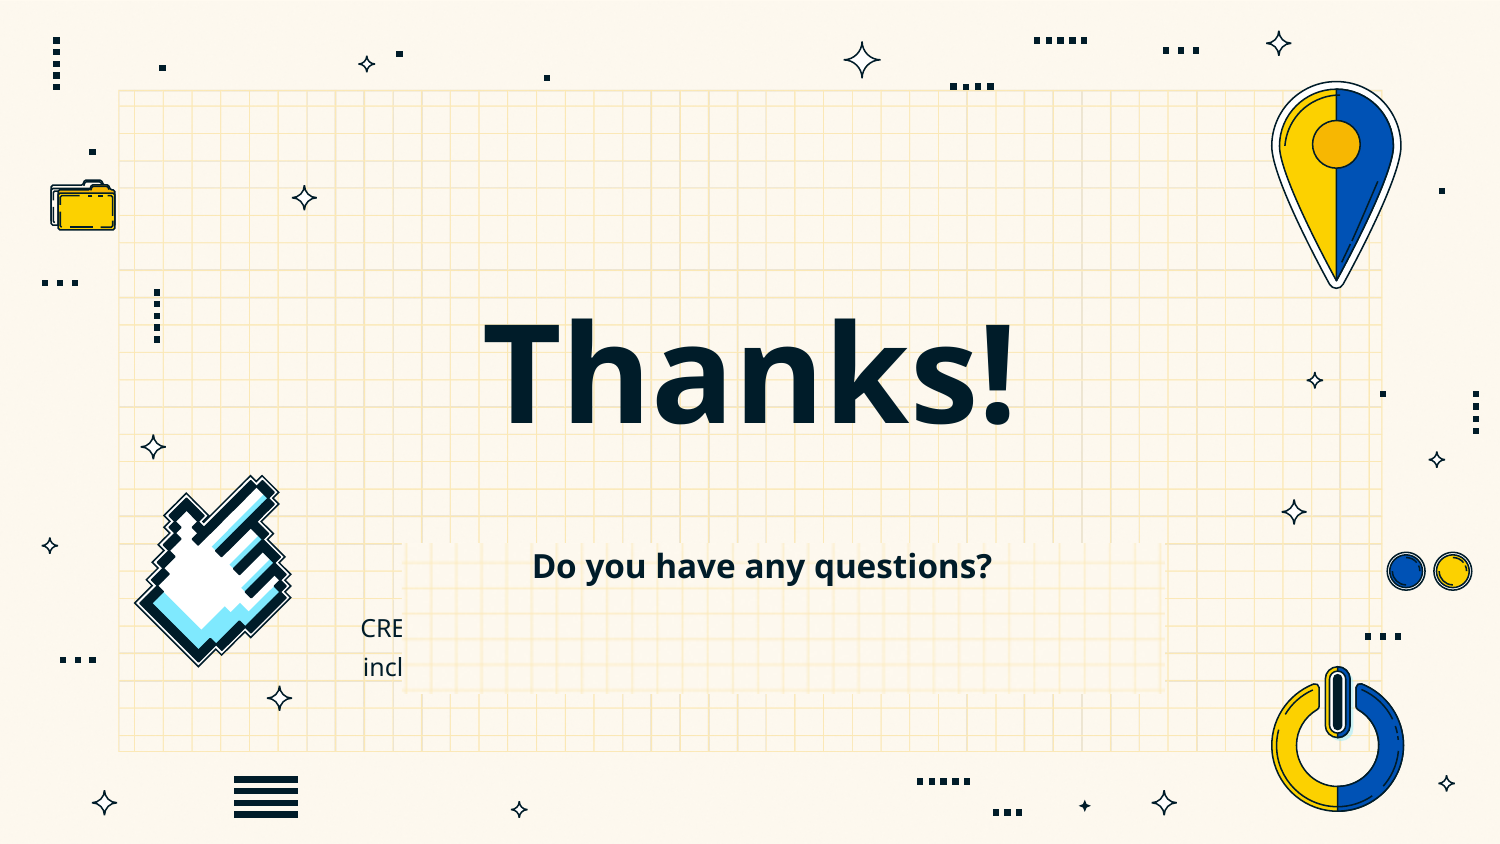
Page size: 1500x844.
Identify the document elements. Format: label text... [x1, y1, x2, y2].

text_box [1271, 81, 1404, 812]
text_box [134, 184, 318, 711]
title Thanks! [385, 292, 1115, 467]
subtitle Do you have any questions? [342, 524, 1182, 724]
